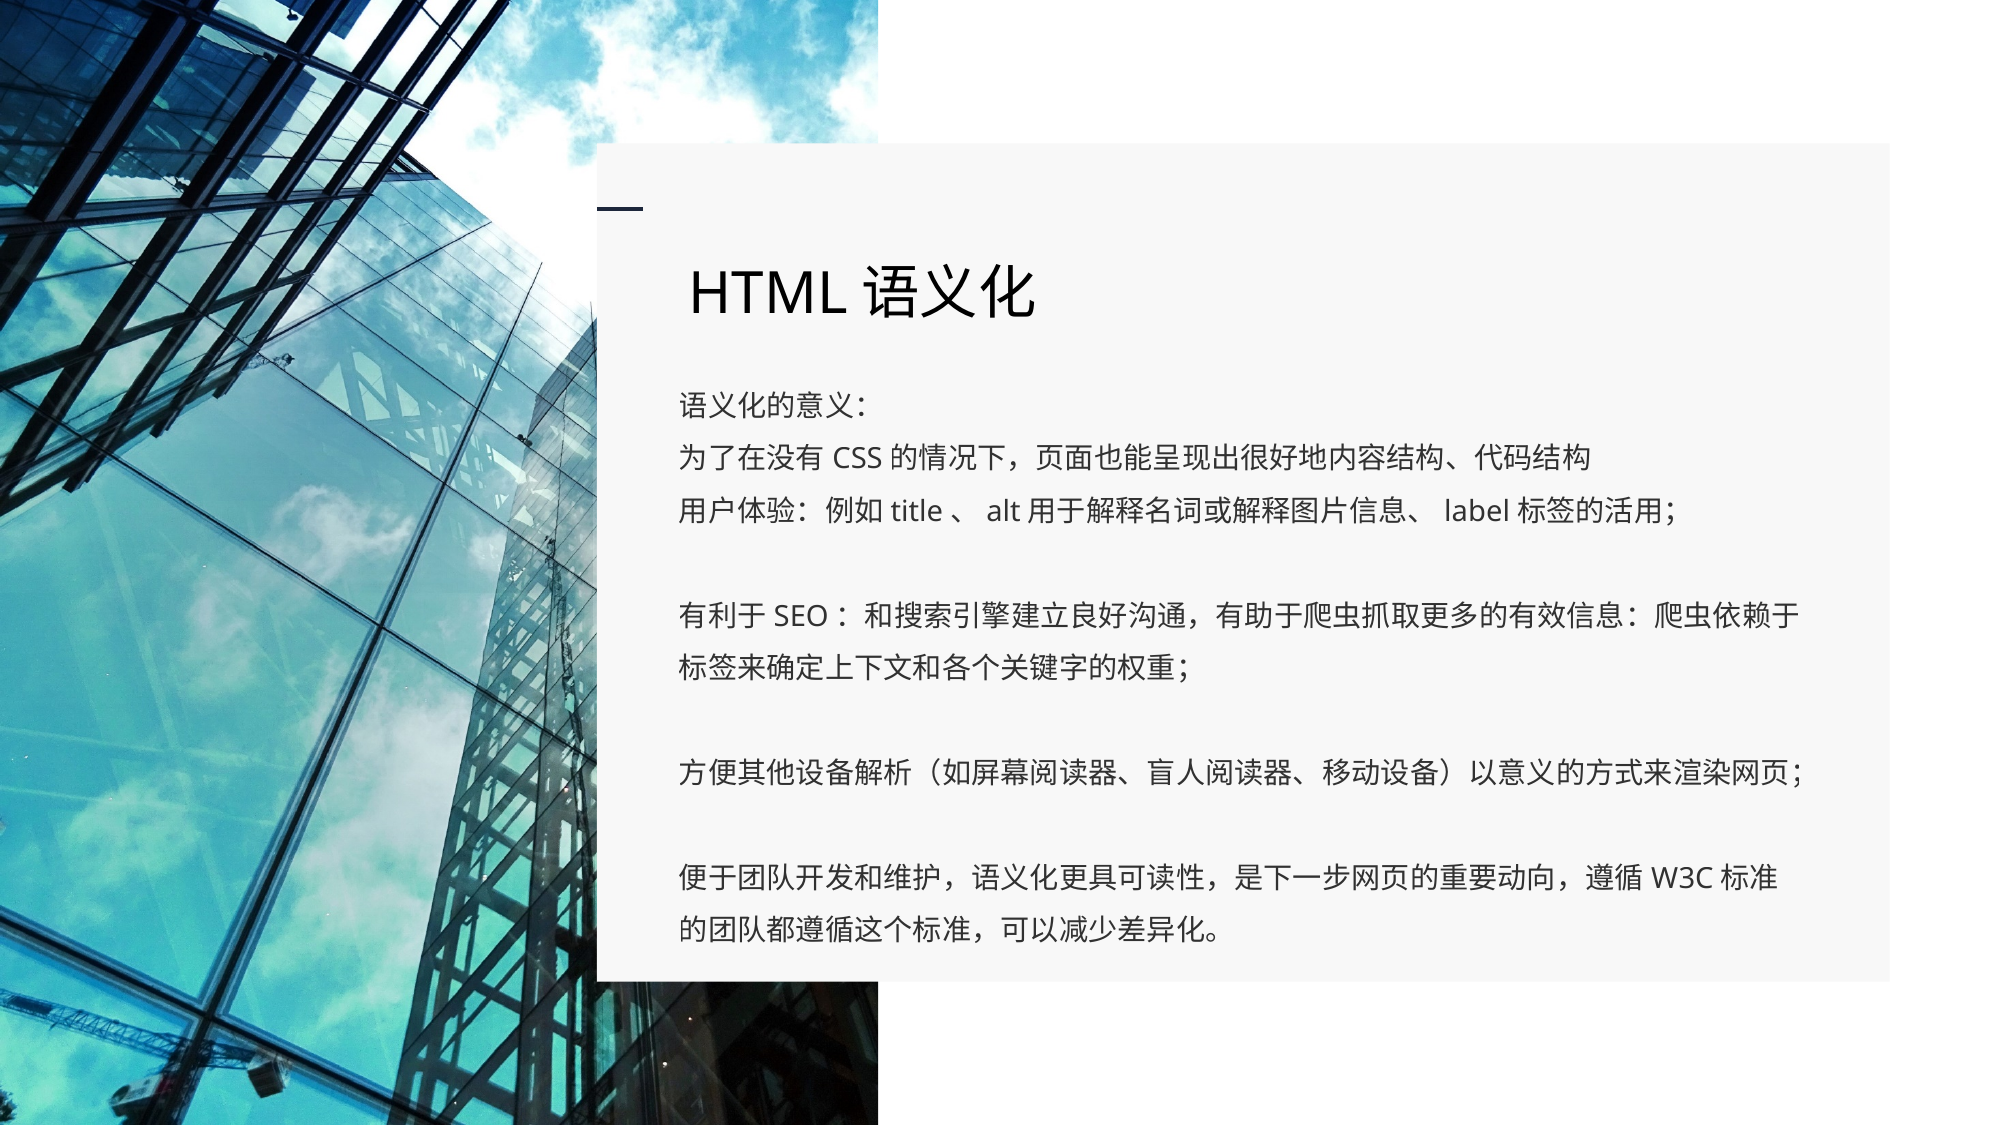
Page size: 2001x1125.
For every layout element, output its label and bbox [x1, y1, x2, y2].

text_box [879, 142, 1891, 983]
picture [0, 0, 879, 1125]
text_box [664, 247, 1823, 1008]
picture [69, 1015, 83, 1022]
